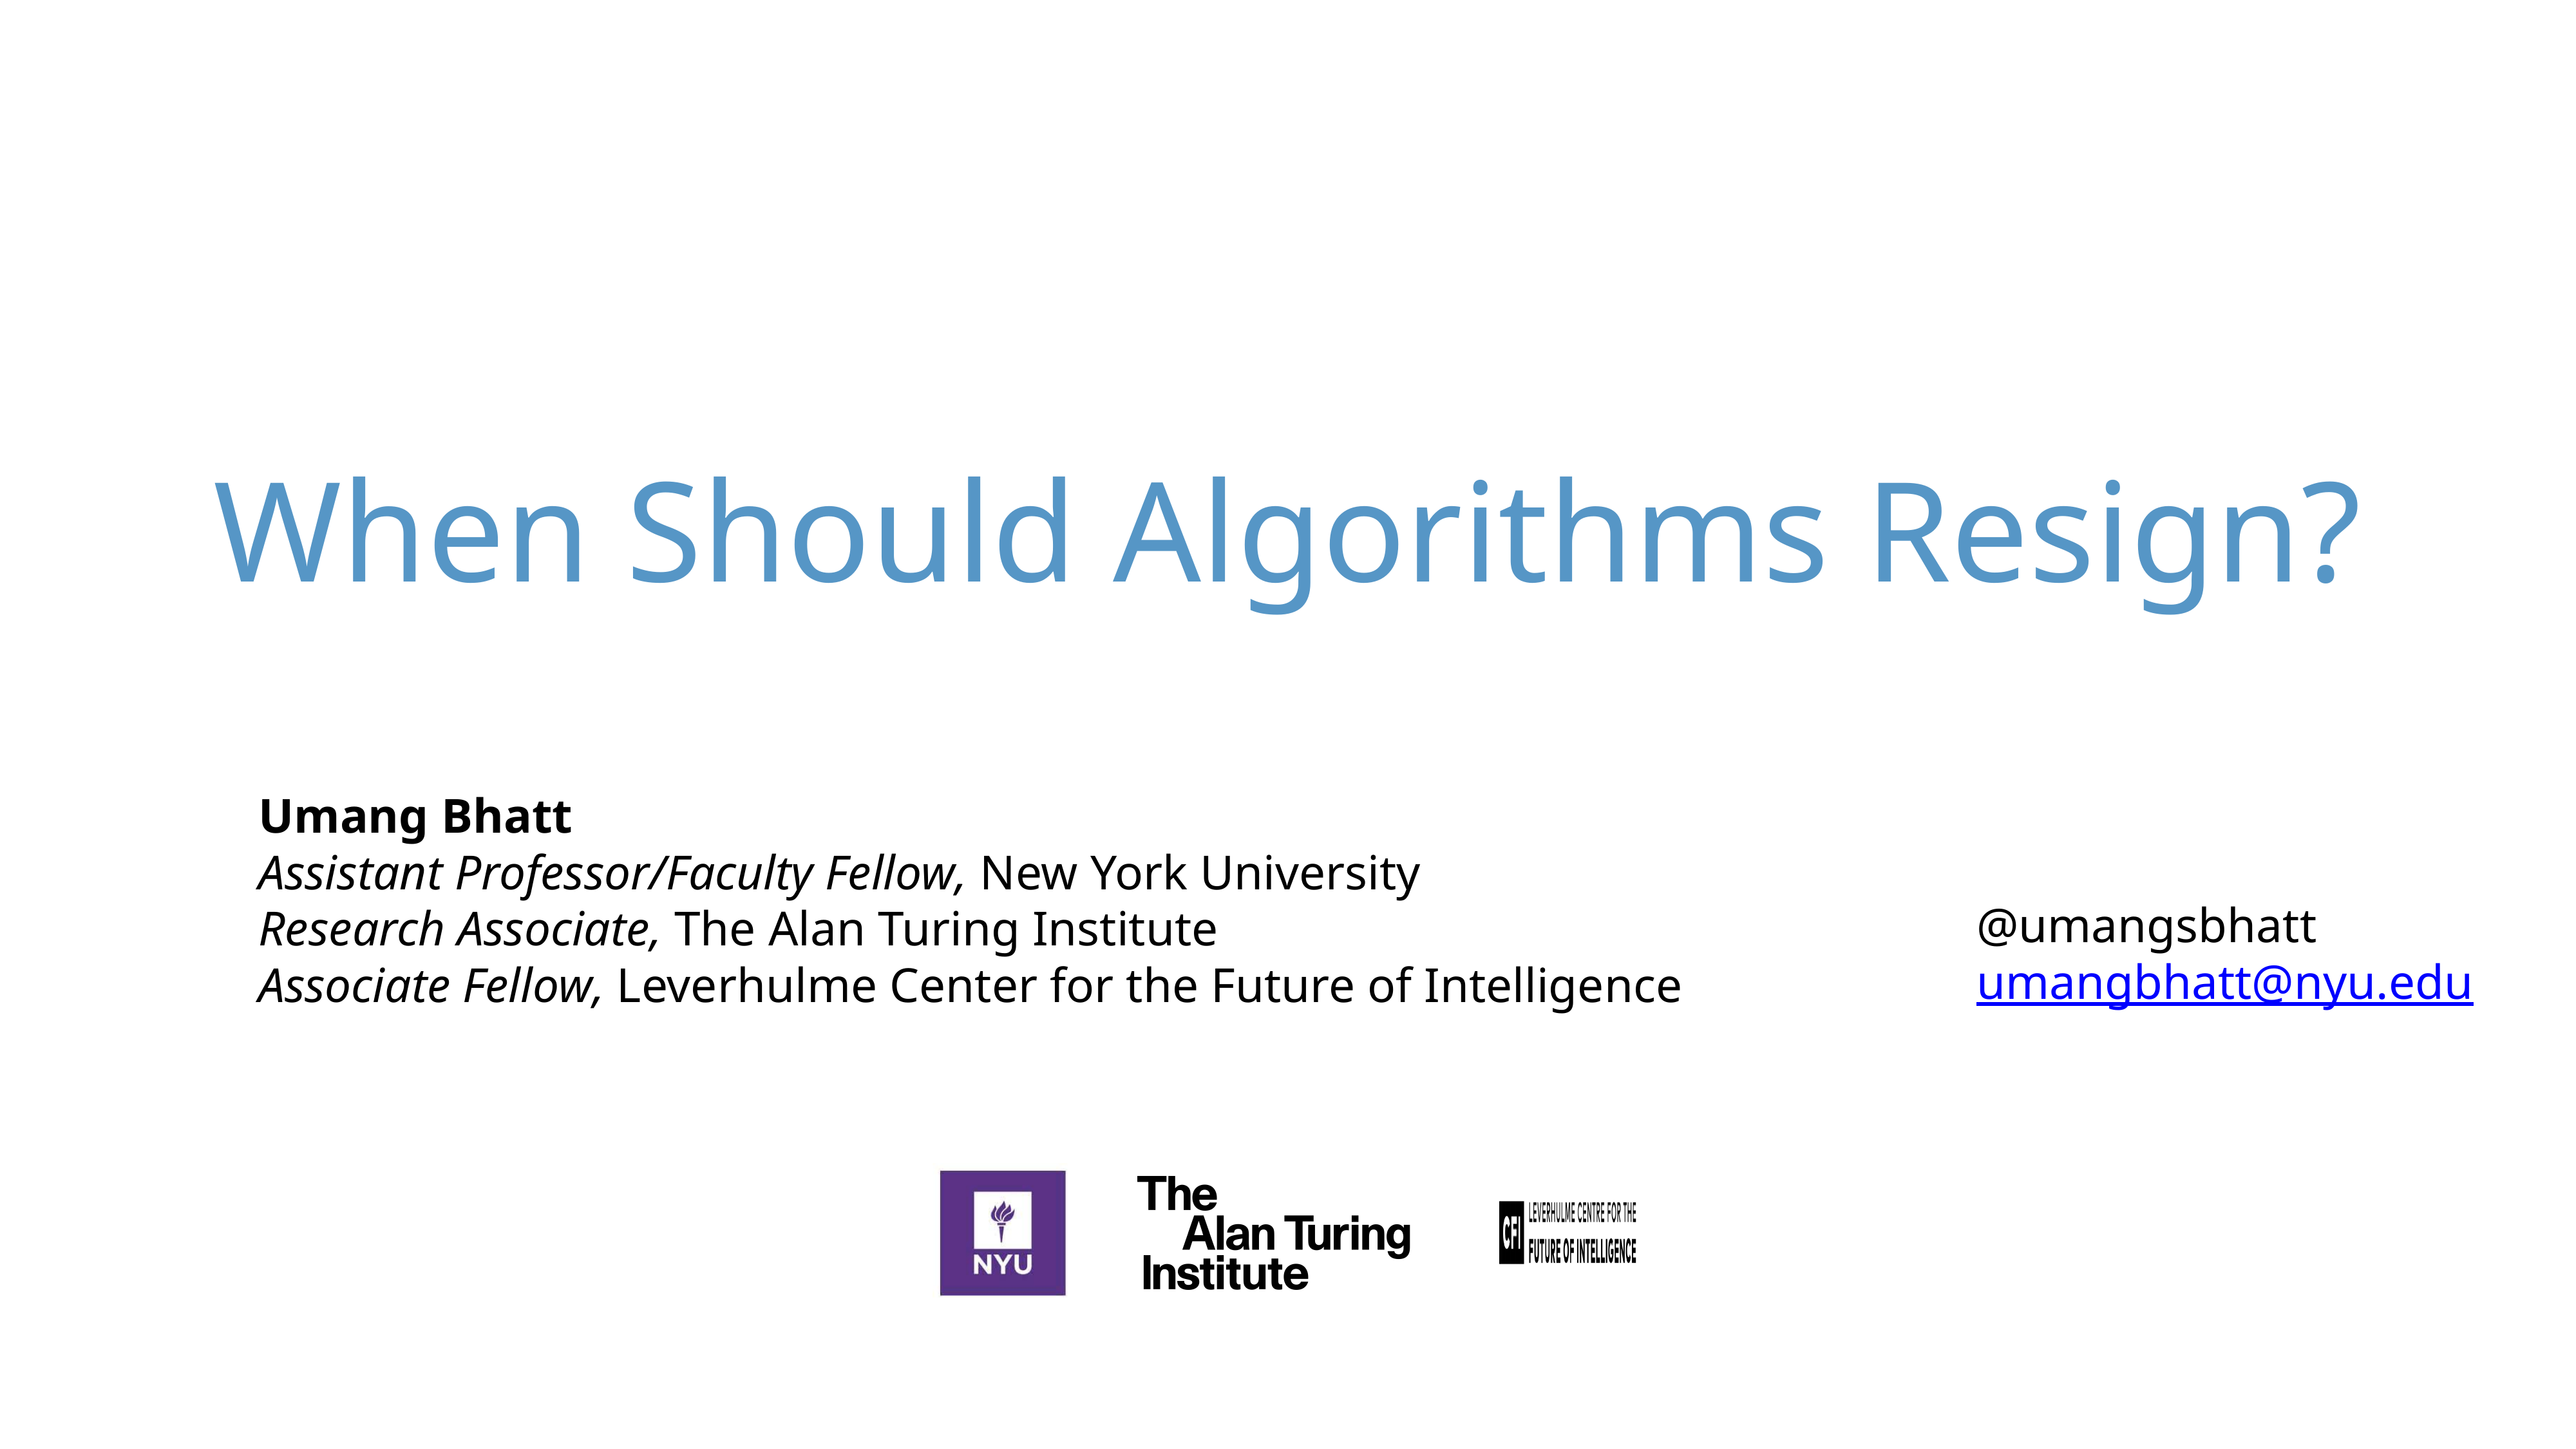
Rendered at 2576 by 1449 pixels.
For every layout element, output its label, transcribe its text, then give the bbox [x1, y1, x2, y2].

picture [1492, 1057, 1643, 1408]
picture [1136, 1175, 1411, 1291]
text_box @umangsbhatt umangbhatt@nyu.edu [1971, 890, 2479, 1021]
list Umang Bhatt Assistant Professor/Faculty Fellow, New York University Research Associate, The Alan Turing Institute Associate Fellow, Leverhulme Center for the Future of Intelligence [252, 780, 2324, 1132]
title When Should Algorithms Resign? [187, 264, 2389, 615]
picture [933, 1162, 1073, 1303]
